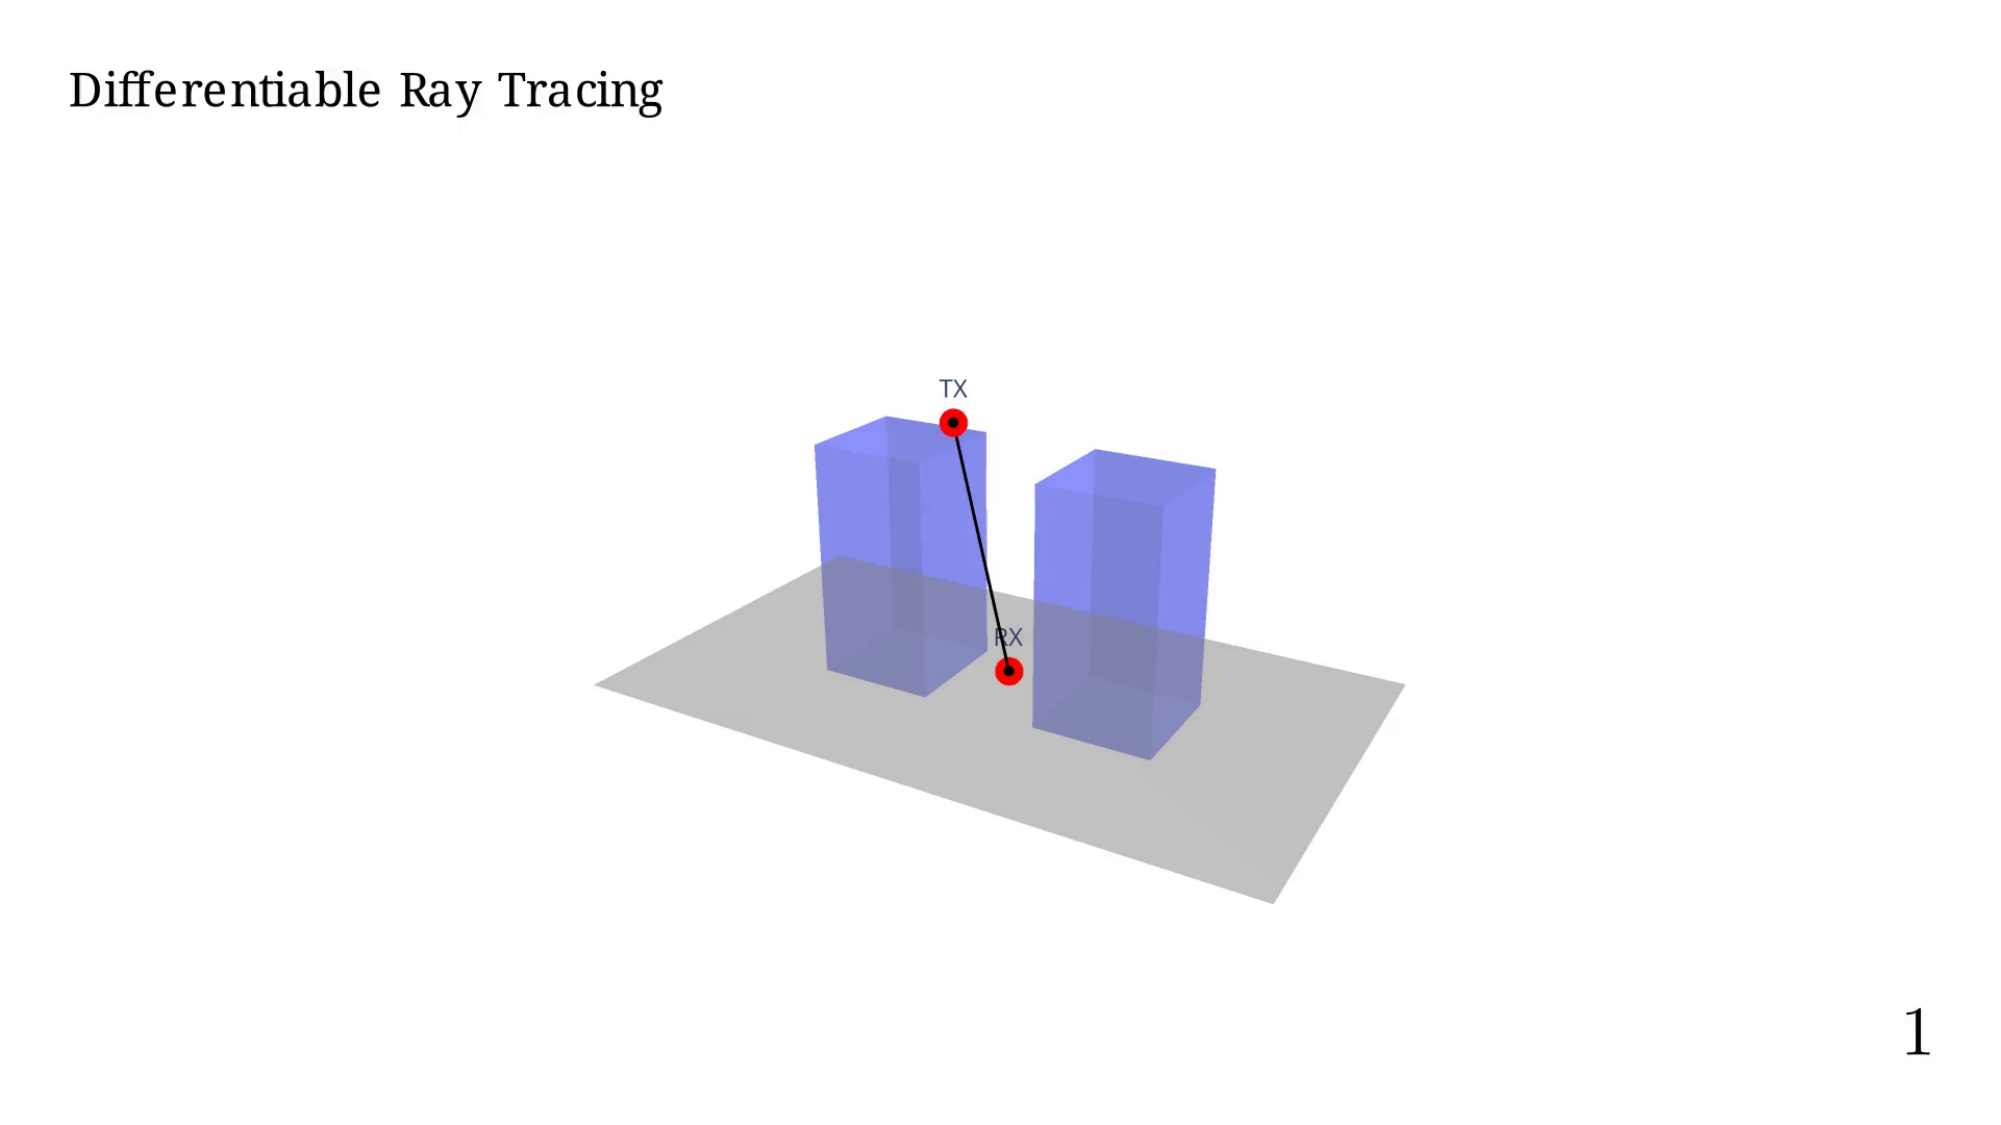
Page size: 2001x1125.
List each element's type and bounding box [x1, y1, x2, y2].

text_box [0, 0, 2000, 1125]
